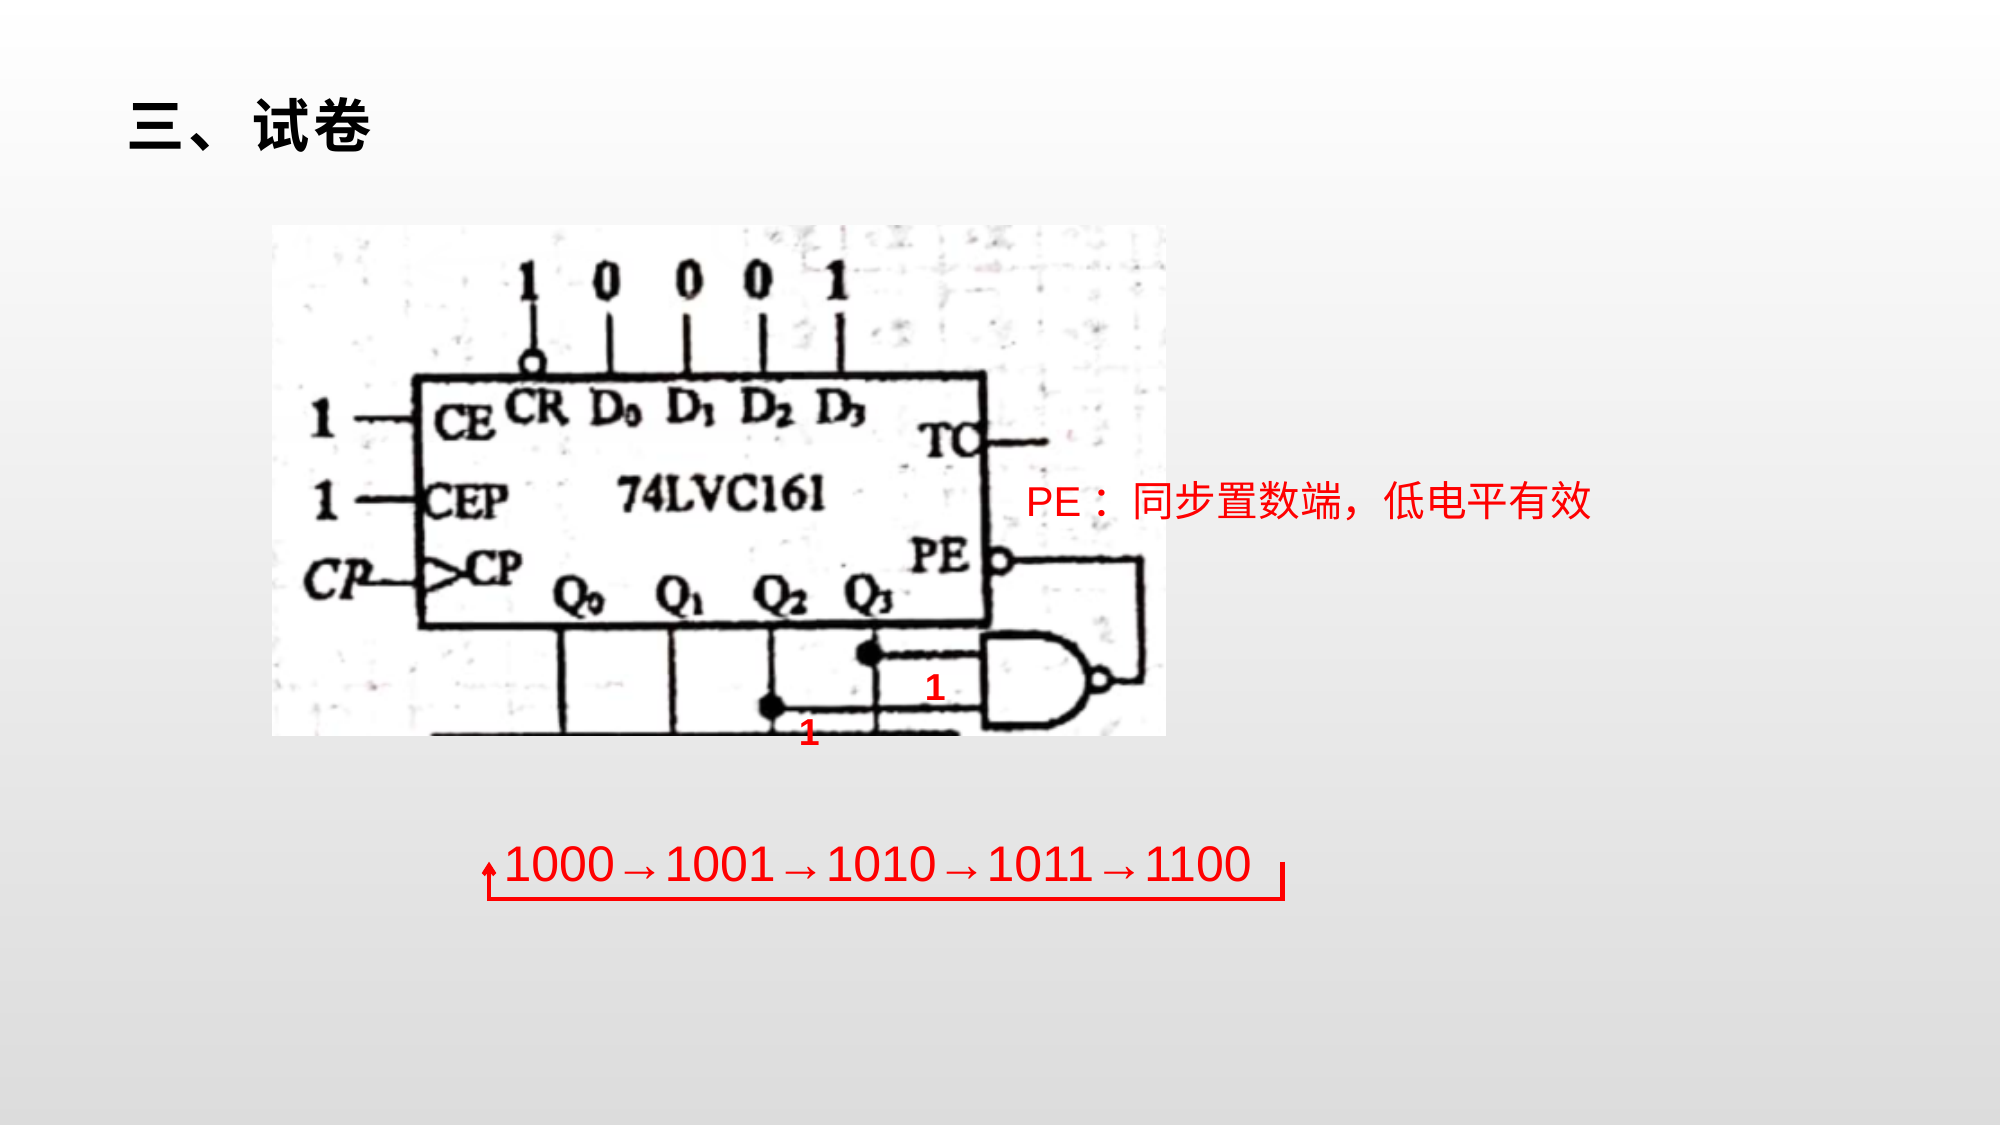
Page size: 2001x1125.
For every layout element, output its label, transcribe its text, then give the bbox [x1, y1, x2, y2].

text_box PE：同步置数端，低电平有效 [1166, 467, 1608, 533]
text_box 1 1 [784, 736, 1054, 761]
text_box 1000→1001→1010→1011→1100 [489, 824, 1283, 862]
text_box 1000→1001→1010→1011→1100 [491, 863, 1280, 897]
title 三、试卷 [109, 70, 1891, 178]
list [272, 225, 1166, 736]
